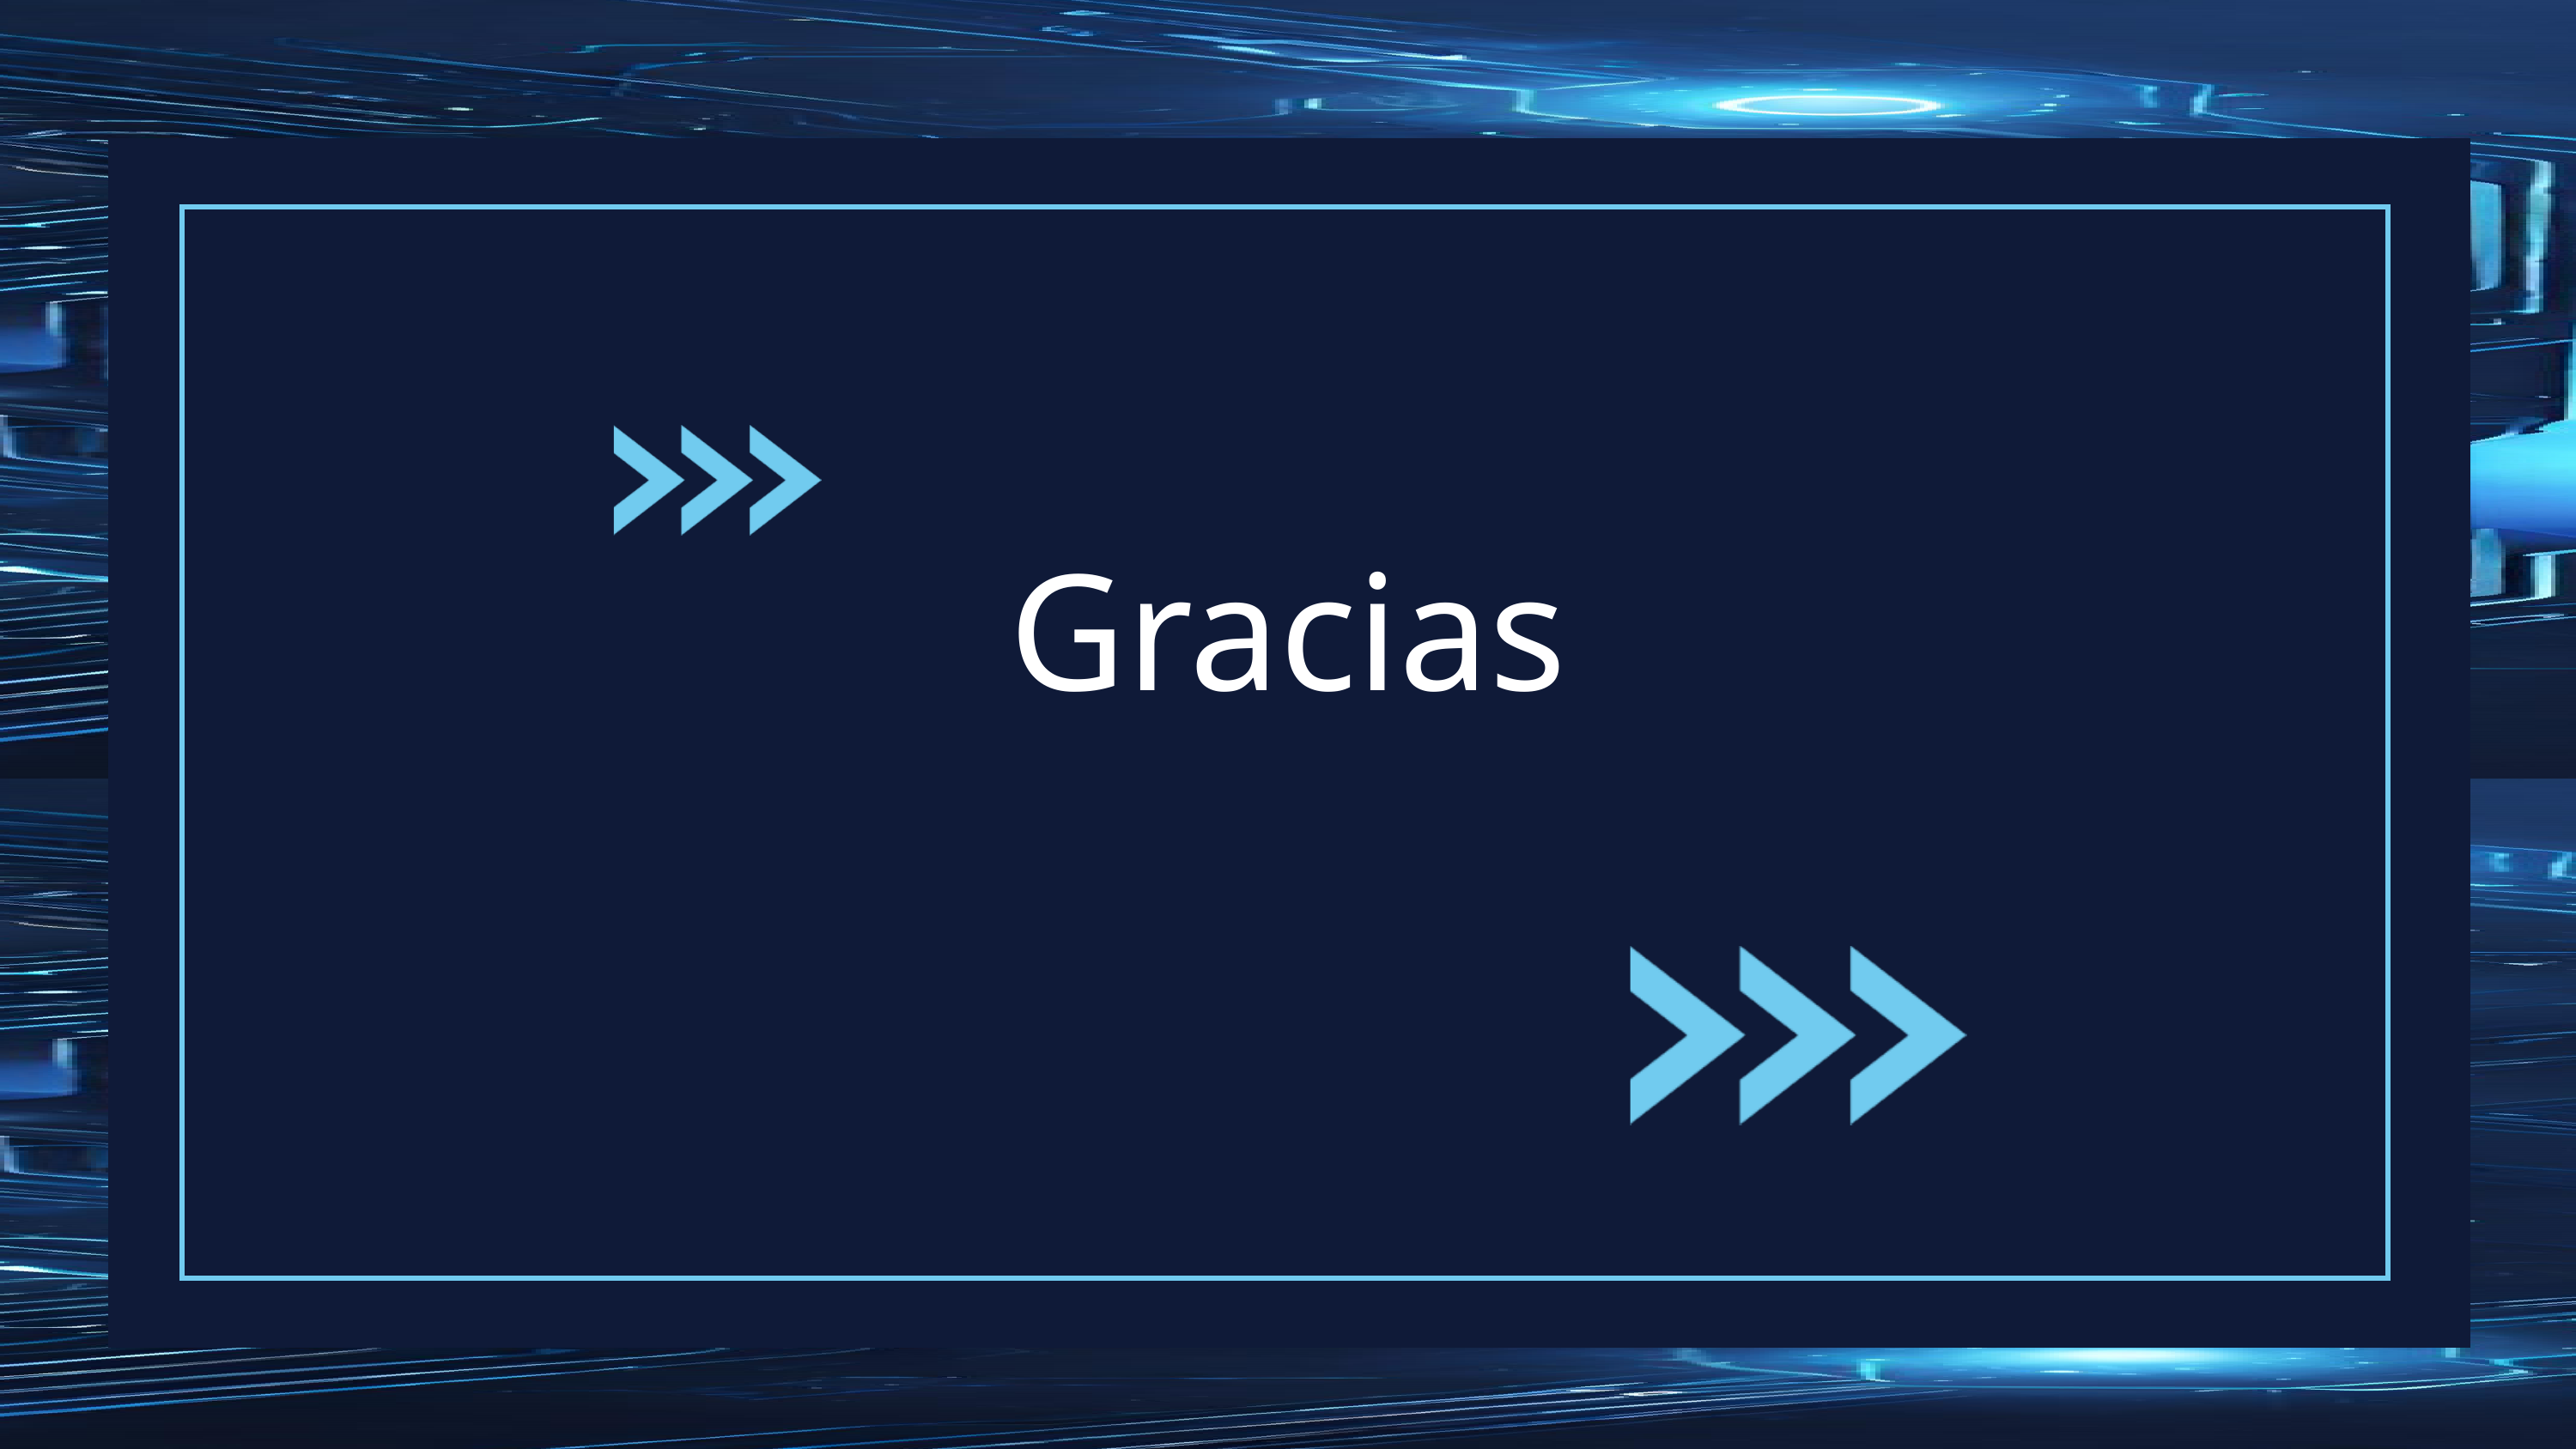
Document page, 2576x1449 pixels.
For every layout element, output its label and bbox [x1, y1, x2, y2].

text_box [0, 0, 2576, 1449]
text_box [108, 137, 2471, 1349]
text_box [181, 206, 2388, 1279]
